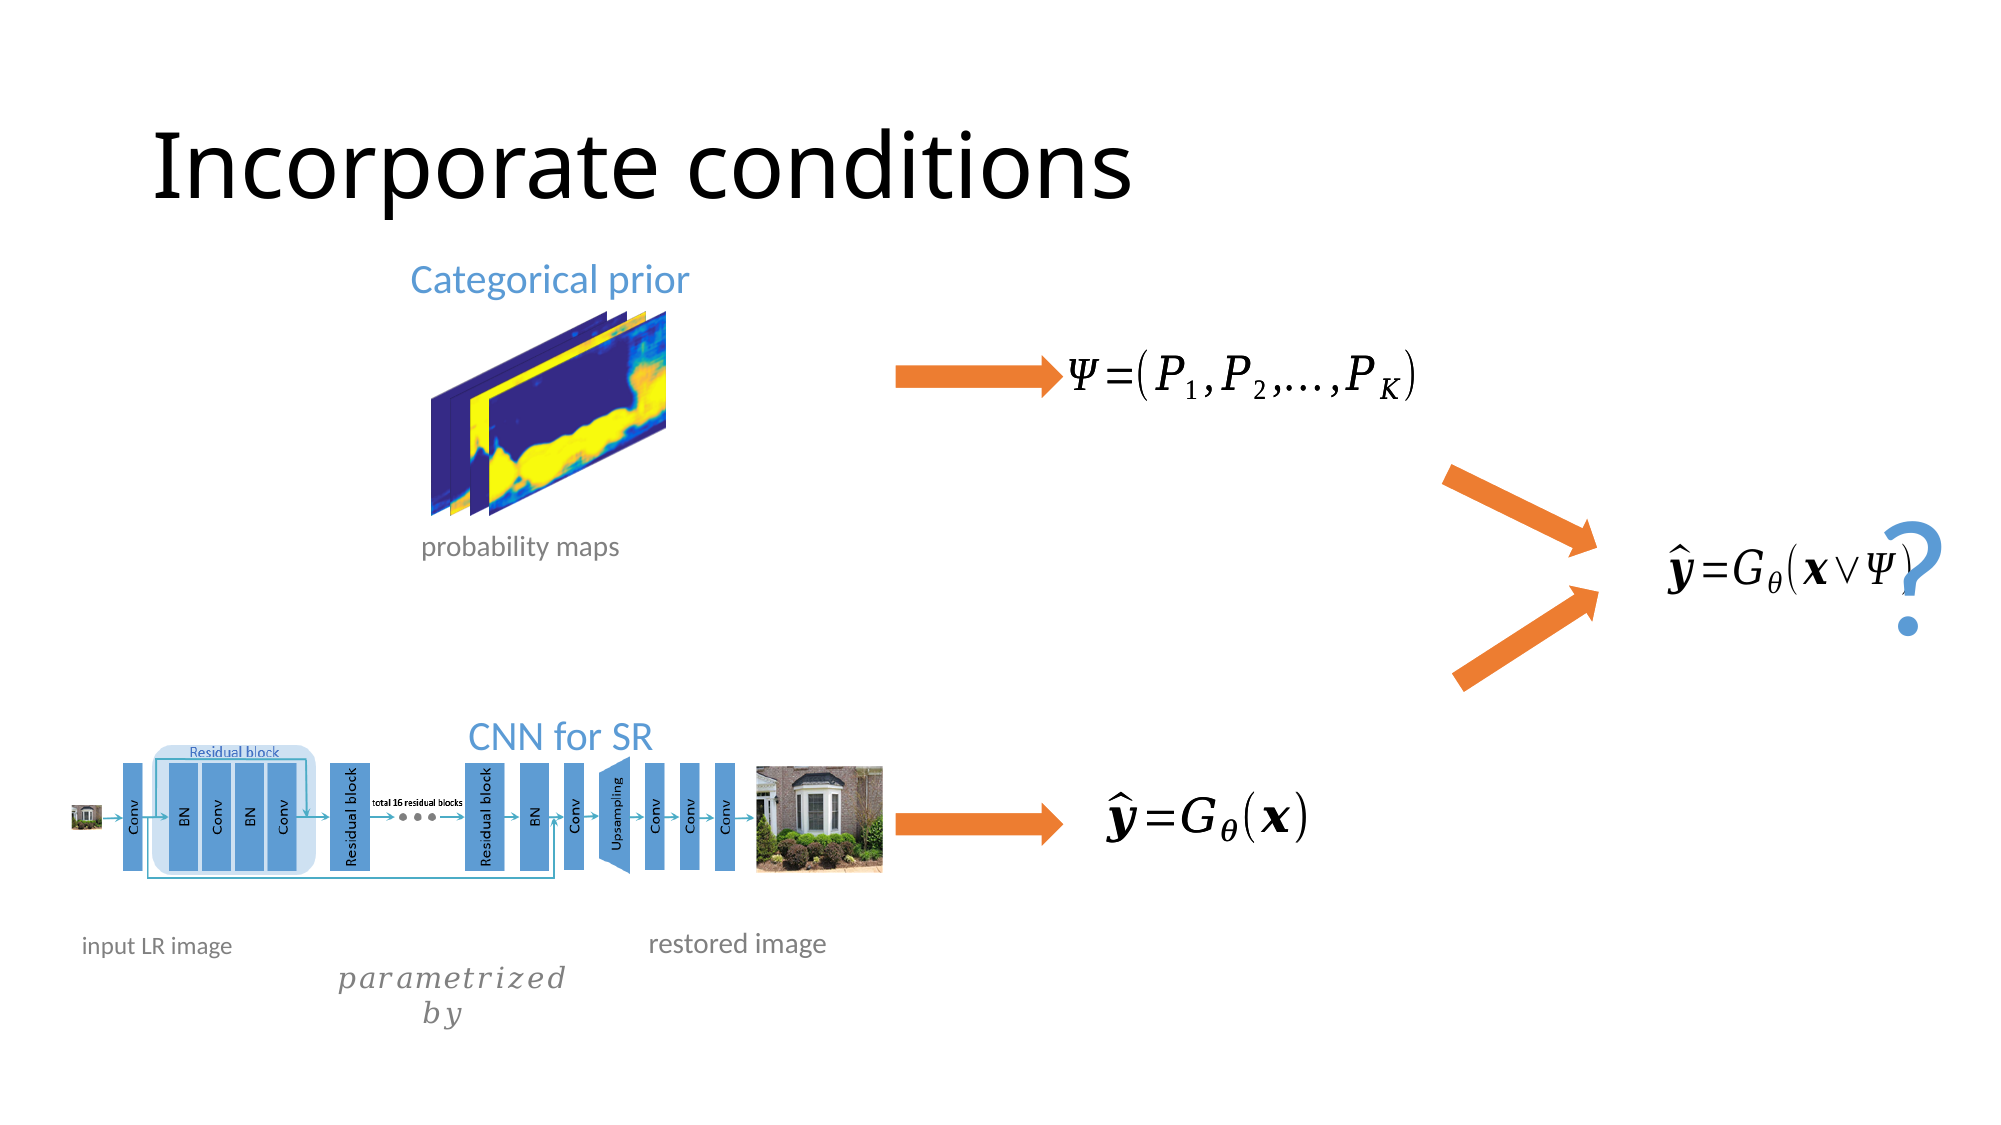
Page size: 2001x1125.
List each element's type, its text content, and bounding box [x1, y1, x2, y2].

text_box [894, 346, 1418, 407]
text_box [431, 311, 666, 516]
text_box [66, 700, 889, 883]
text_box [1436, 486, 1614, 662]
text_box Categorical prior [395, 244, 706, 310]
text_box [66, 916, 845, 1023]
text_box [894, 788, 1311, 849]
text_box ? [1859, 461, 1967, 677]
title Incorporate conditions [137, 59, 1863, 278]
